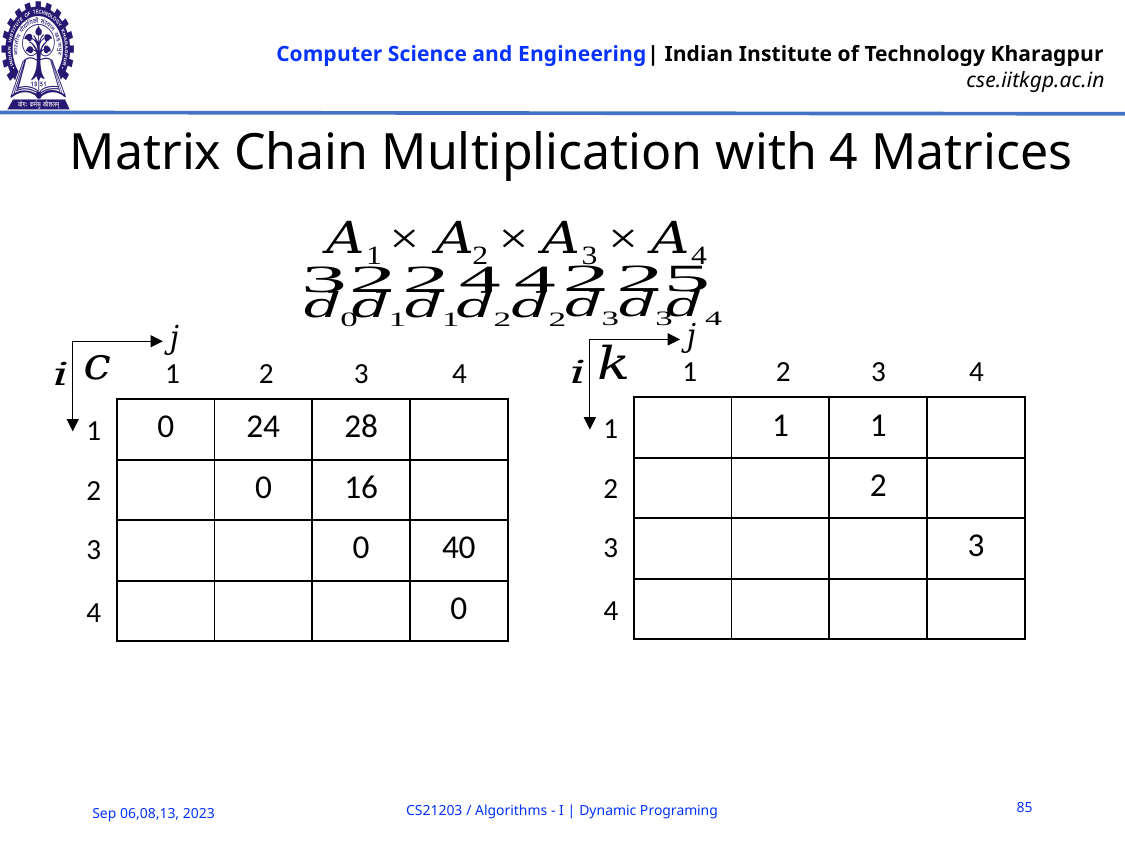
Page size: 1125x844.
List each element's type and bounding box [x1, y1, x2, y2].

slide_number [992, 785, 1048, 831]
table_cell [928, 459, 1024, 517]
text_box [71, 585, 117, 636]
table_cell [830, 459, 926, 517]
table_cell [830, 519, 926, 578]
text_box [437, 346, 482, 397]
picture [1, 1, 74, 110]
text_box [588, 462, 634, 512]
table_cell [118, 521, 214, 580]
text_box [588, 583, 634, 634]
text_box [761, 344, 806, 395]
table_header [732, 398, 828, 457]
table_header [411, 400, 507, 459]
text_box [244, 346, 289, 397]
table_cell [411, 582, 507, 640]
text_box [71, 522, 116, 573]
text_box [71, 464, 116, 514]
text_box [569, 318, 713, 453]
table_cell [215, 582, 311, 640]
table_header [635, 398, 731, 457]
table_cell [928, 519, 1024, 578]
text_box [856, 344, 901, 395]
table_header [118, 400, 214, 459]
table_cell [635, 459, 731, 517]
text_box [954, 344, 999, 395]
table_cell [313, 461, 409, 519]
table_cell [215, 461, 311, 519]
table_cell [732, 519, 828, 578]
slide_number [77, 798, 274, 844]
title [35, 78, 1107, 221]
table_cell [313, 582, 409, 640]
text_box [339, 346, 384, 397]
table_cell [928, 580, 1024, 638]
table_cell [732, 459, 828, 517]
footer [185, 787, 940, 833]
table_cell [118, 461, 214, 519]
table_header [928, 398, 1024, 457]
table_cell [411, 521, 507, 580]
table_cell [635, 580, 731, 638]
table_cell [411, 461, 507, 519]
table_cell [635, 519, 731, 578]
text_box [52, 320, 195, 454]
table_header [830, 398, 926, 457]
table_cell [118, 582, 214, 640]
table_cell [313, 521, 409, 580]
table_header [313, 400, 409, 459]
text_box [588, 520, 634, 571]
table_cell [732, 580, 828, 638]
table_cell [830, 580, 926, 638]
table_cell [215, 521, 311, 580]
table_header [215, 400, 311, 459]
